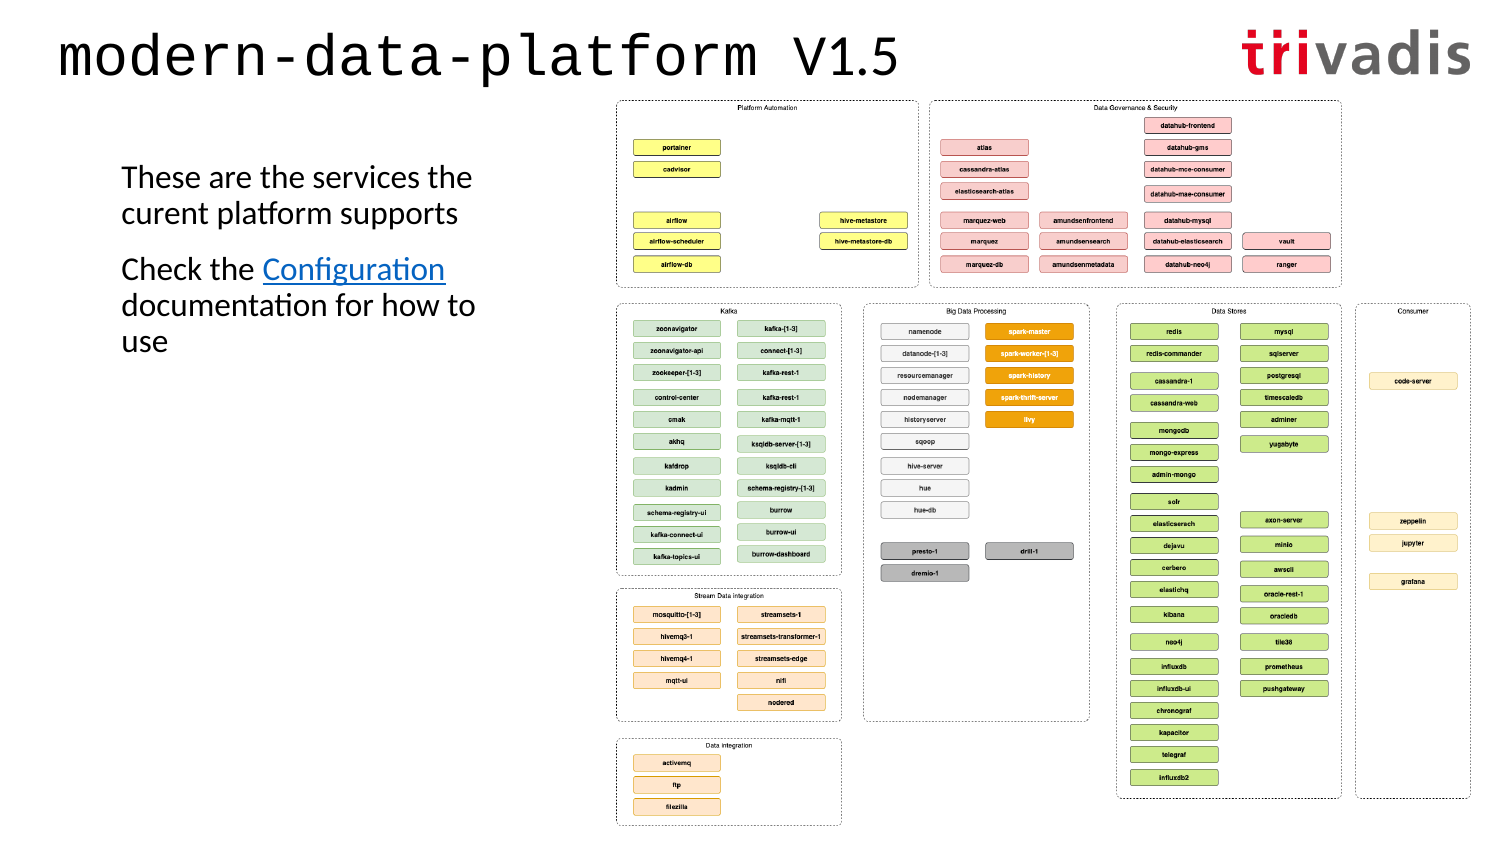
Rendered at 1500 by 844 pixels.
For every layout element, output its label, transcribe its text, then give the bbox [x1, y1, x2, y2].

picture [615, 100, 1471, 826]
picture [1242, 29, 1470, 75]
list These are the services the curent platform supports Check the Configuration documentation for how to use [106, 152, 536, 725]
title modern-data-platform V1.5 [43, 25, 1220, 88]
